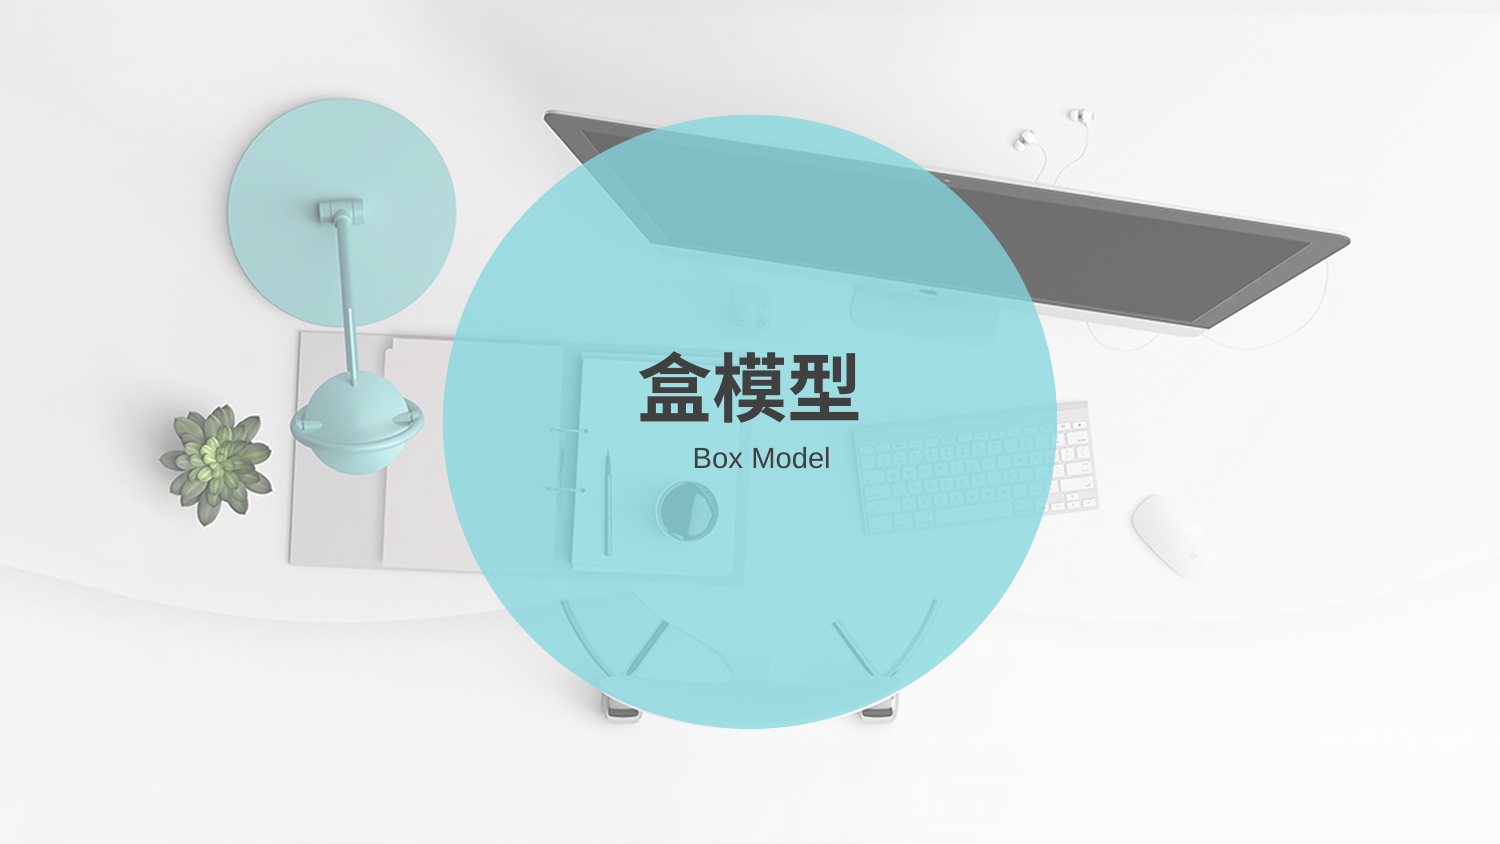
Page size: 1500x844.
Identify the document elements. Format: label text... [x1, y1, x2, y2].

list Box Model [454, 433, 1069, 481]
list 盒模型 [442, 339, 1058, 434]
text_box 200px [0, 0, 1500, 844]
